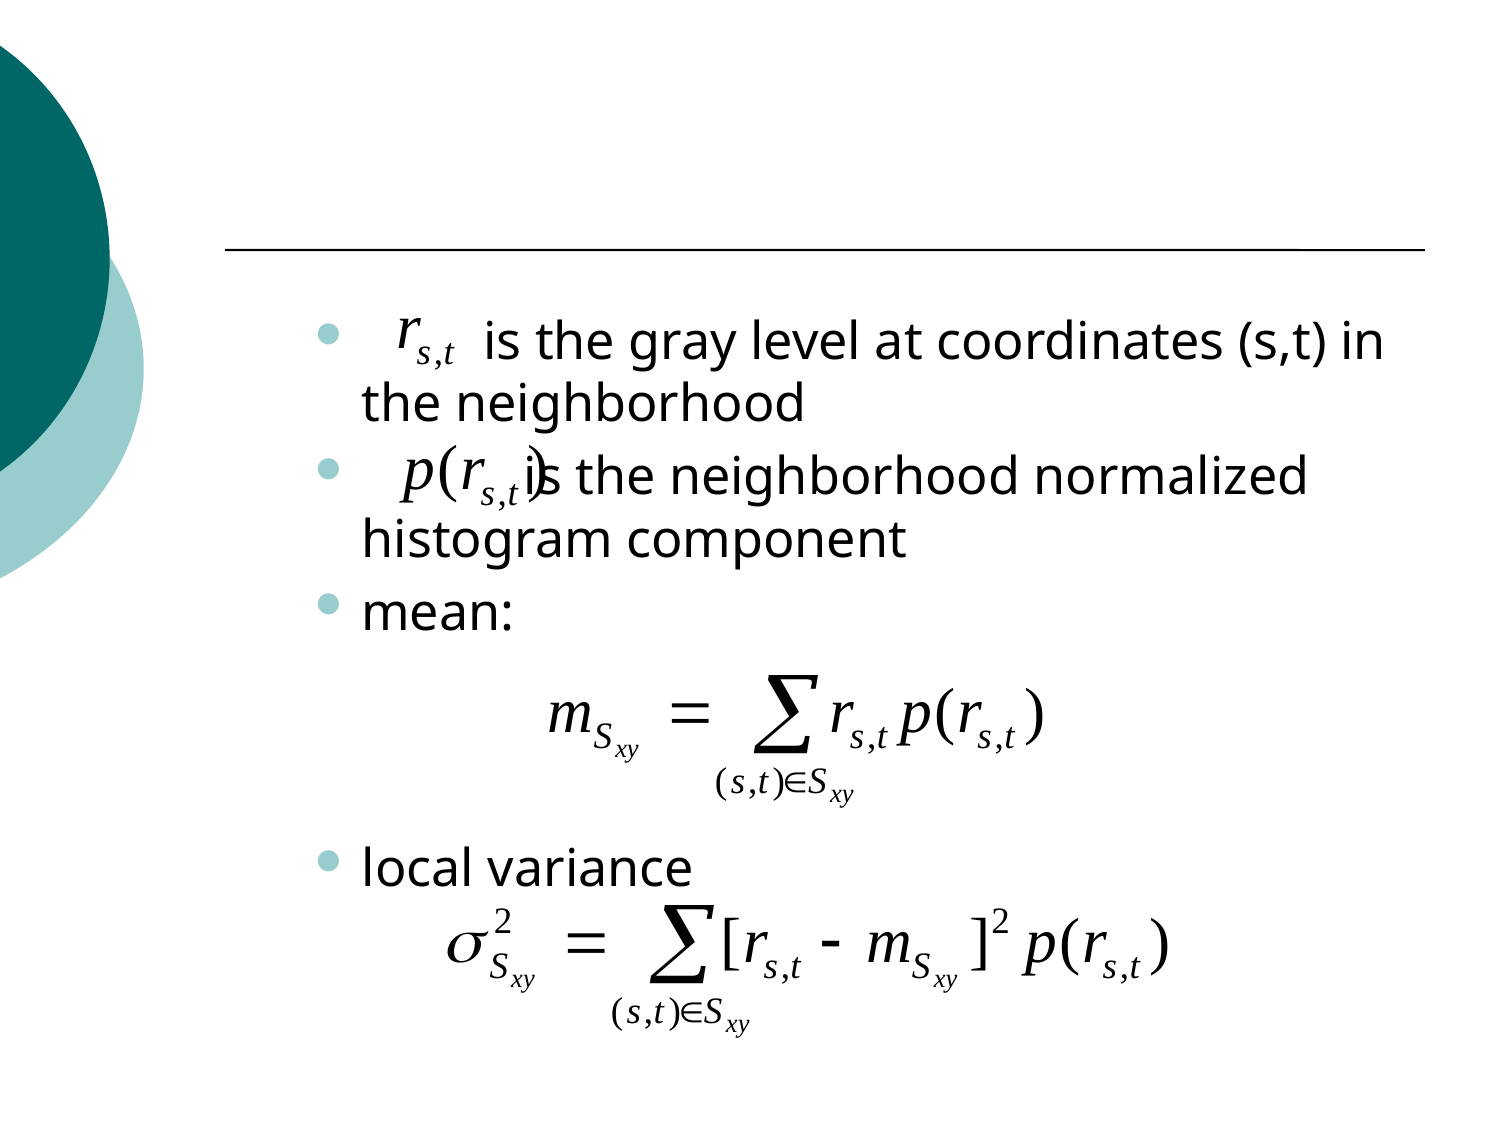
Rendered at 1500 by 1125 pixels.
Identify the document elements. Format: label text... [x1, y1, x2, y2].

list is the gray level at coordinates (s,t) in the neighborhood is the neighborhood normalized histogram component mean: local variance [224, 299, 1425, 975]
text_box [386, 284, 467, 386]
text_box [537, 663, 1058, 824]
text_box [437, 892, 1180, 1054]
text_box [385, 425, 562, 528]
